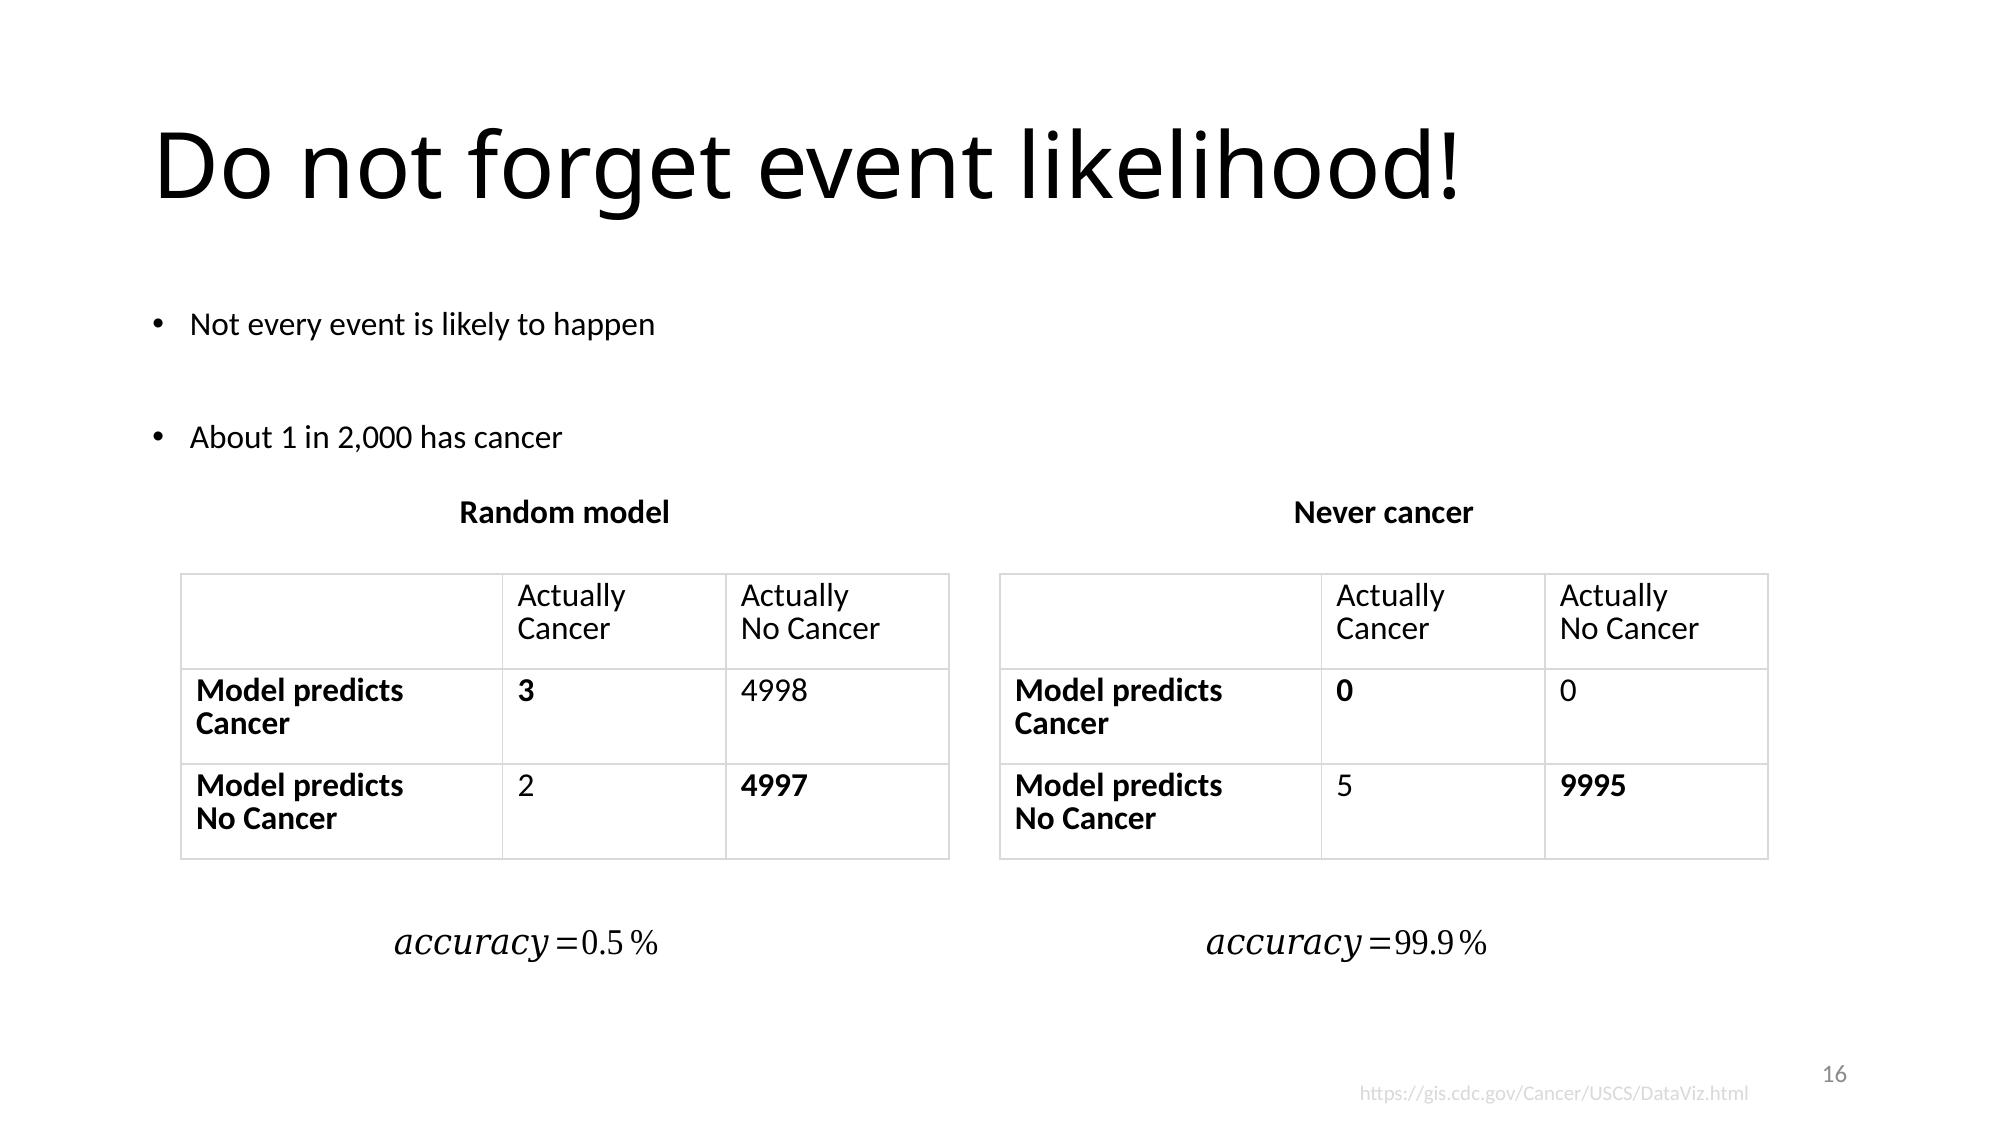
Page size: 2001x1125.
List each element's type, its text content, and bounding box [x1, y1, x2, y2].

table_header Actually Cancer [503, 575, 725, 668]
slide_number 16 [1412, 1042, 1863, 1103]
table_cell 0 [1322, 670, 1544, 763]
table_cell 5 [1322, 765, 1544, 858]
list Not every event is likely to happen About 1 in 2,000 has cancer [137, 299, 1863, 1014]
table_cell Model predicts No Cancer [1001, 765, 1321, 858]
table_cell 9995 [1546, 765, 1767, 858]
table_cell 0 [1546, 670, 1767, 763]
table_cell Model predicts Cancer [182, 670, 502, 763]
table_header [182, 575, 502, 668]
table_header [1001, 575, 1321, 668]
table_cell Model predicts Cancer [1001, 670, 1321, 763]
table_cell 3 [503, 670, 725, 763]
title Do not forget event likelihood! [137, 59, 1863, 278]
table_cell Model predicts No Cancer [182, 765, 502, 858]
table_cell 4997 [727, 765, 948, 858]
table_header Actually No Cancer [727, 575, 948, 668]
table_cell 4998 [727, 670, 948, 763]
text_box Random model [381, 482, 749, 538]
table_cell 2 [503, 765, 725, 858]
table_header Actually No Cancer [1546, 575, 1767, 668]
table_header Actually Cancer [1322, 575, 1544, 668]
text_box https://gis.cdc.gov/Cancer/USCS/DataViz.html [1345, 1072, 1765, 1113]
text_box Never cancer [1241, 482, 1527, 538]
